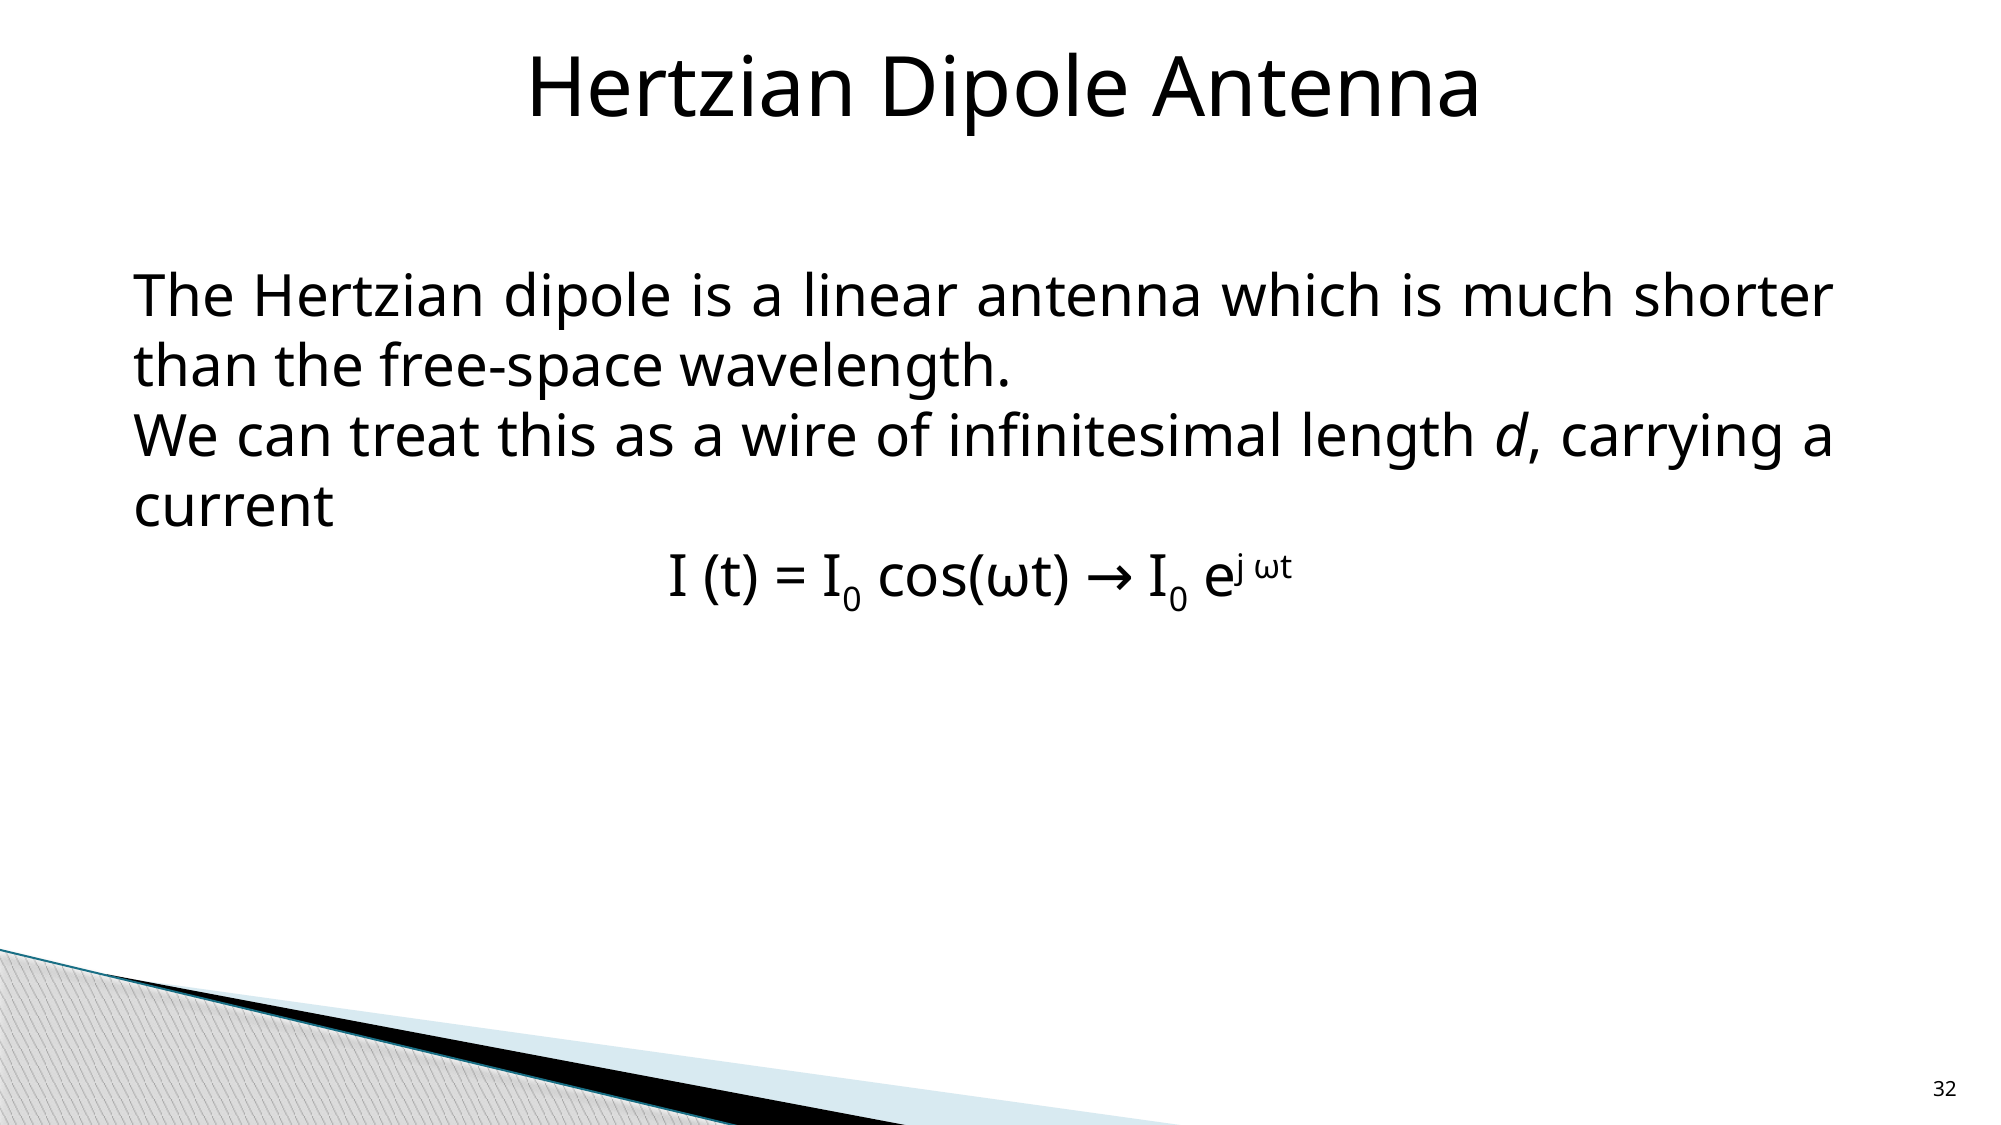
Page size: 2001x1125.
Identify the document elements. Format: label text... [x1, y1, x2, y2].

slide_number 32 [1891, 1051, 1972, 1112]
text_box Hertzian Dipole Antenna [399, 26, 1610, 141]
text_box The Hertzian dipole is a linear antenna which is much shorter than the free-space wavelength. We can treat this as a wire of infinitesimal length d, carrying a current I (t) = I0 cos(ωt) → I0 ej ωt [119, 250, 1850, 696]
